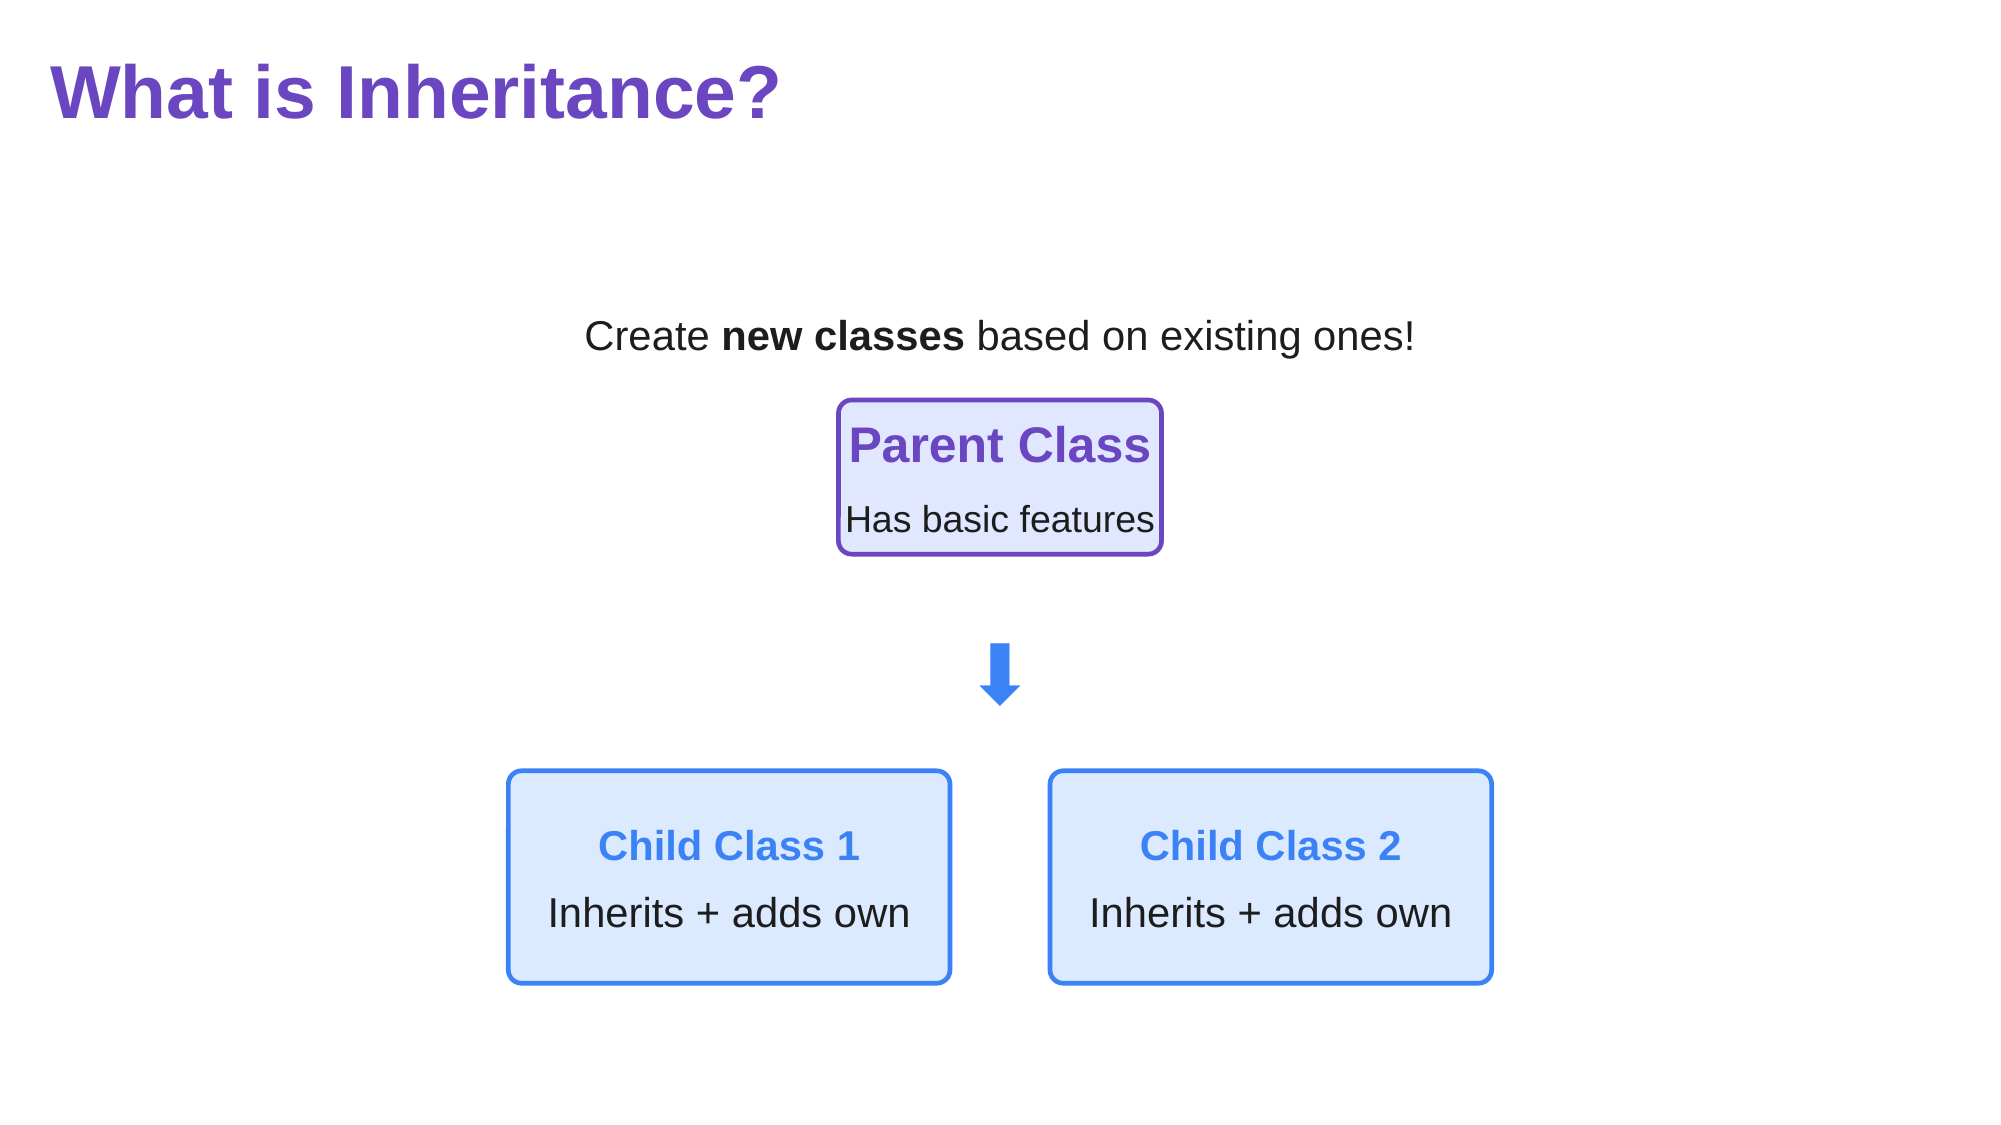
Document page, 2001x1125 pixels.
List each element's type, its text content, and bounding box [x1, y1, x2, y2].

text_box Has basic features [841, 481, 1159, 540]
text_box Child Class 2 [1085, 810, 1456, 869]
text_box What is Inheritance? [49, 50, 1022, 134]
text_box Create new classes based on existing ones! [577, 299, 1423, 359]
text_box Parent Class [841, 406, 1159, 473]
text_box [838, 399, 1162, 555]
text_box [1049, 770, 1492, 984]
text_box ⬇️ [946, 604, 1053, 721]
text_box [508, 770, 951, 984]
text_box Inherits + adds own [1085, 877, 1456, 936]
text_box Child Class 1 [544, 810, 914, 869]
text_box Inherits + adds own [544, 877, 914, 936]
